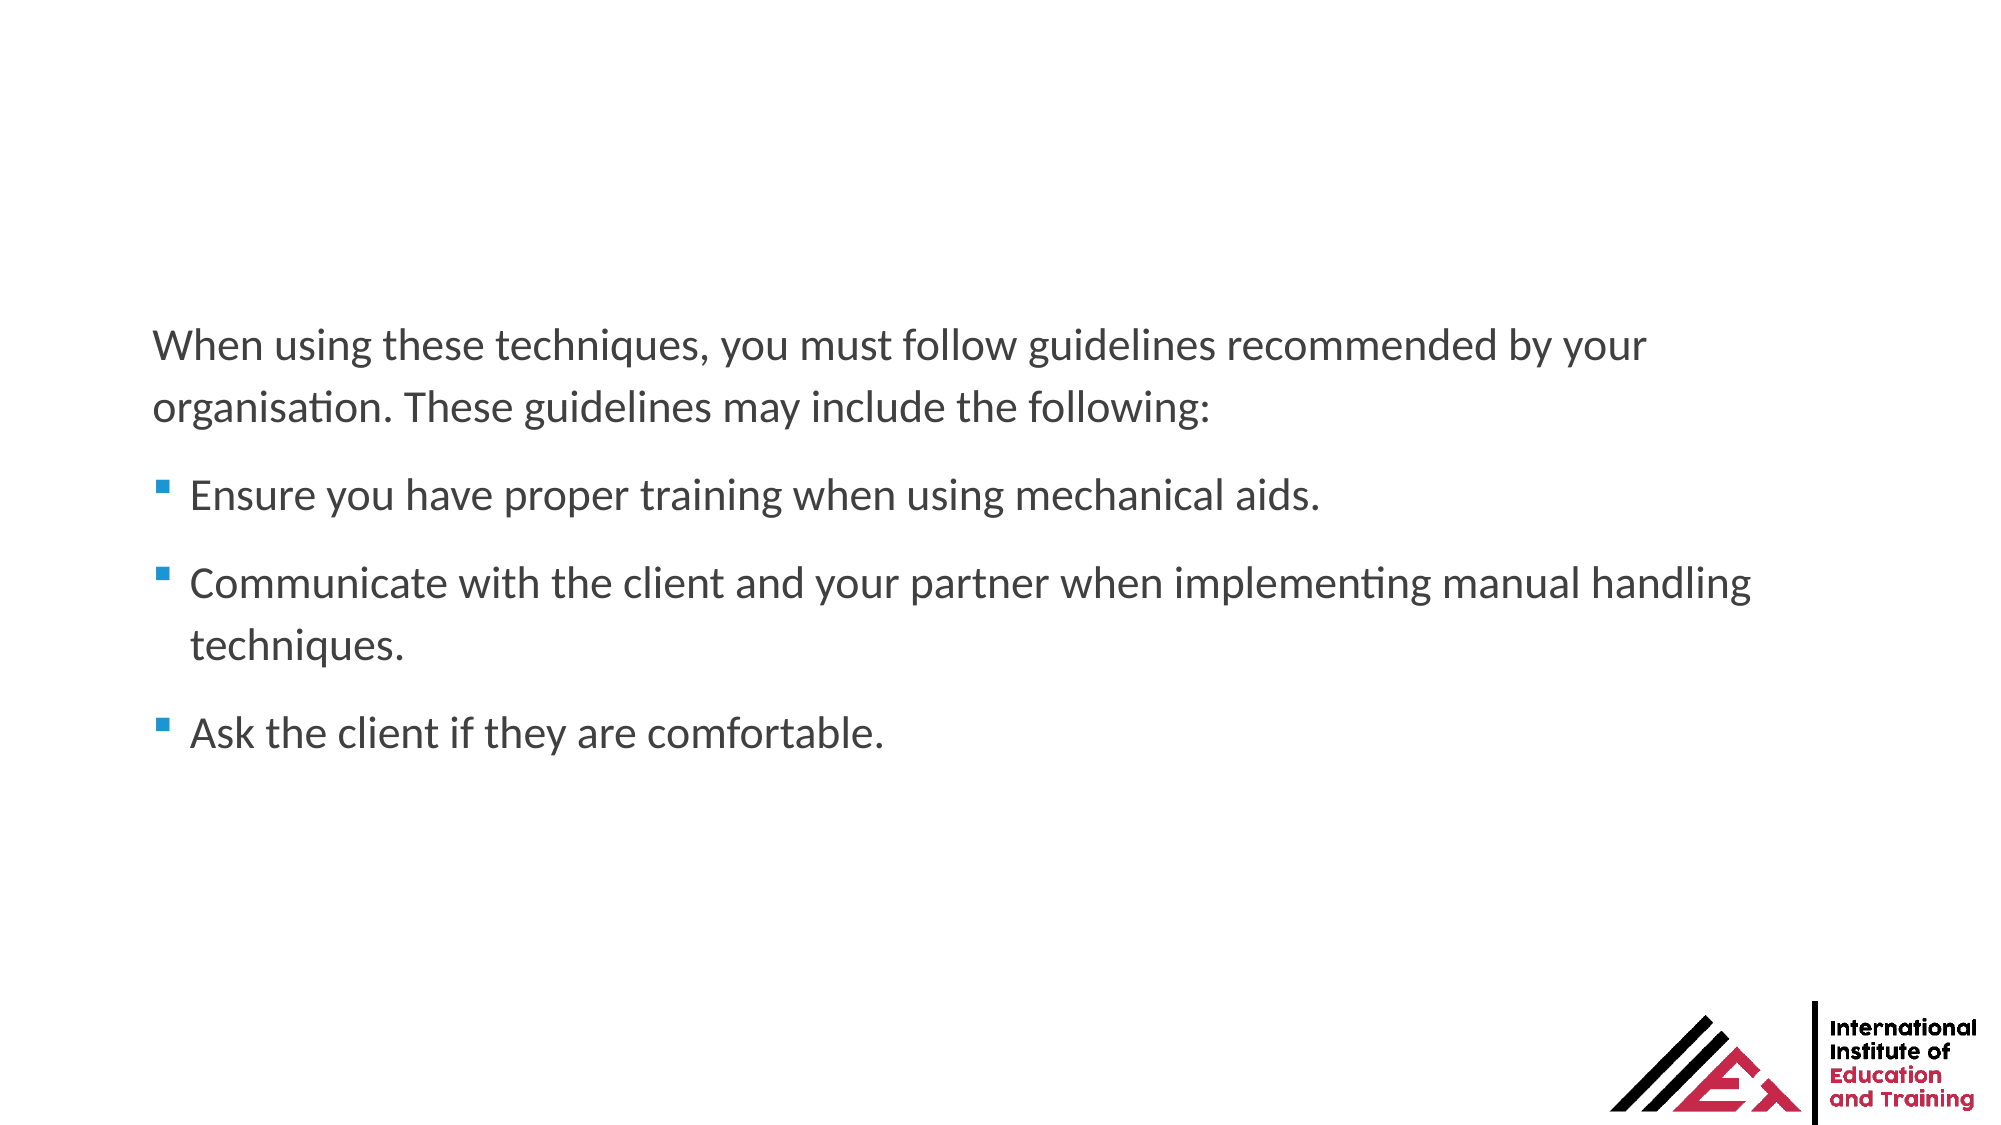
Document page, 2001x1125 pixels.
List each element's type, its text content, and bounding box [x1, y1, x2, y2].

list When using these techniques, you must follow guidelines recommended by your organisation. These guidelines may include the following: Ensure you have proper training when using mechanical aids. Communicate with the client and your partner when implementing manual handling techniques. Ask the client if they are comfortable. [137, 299, 1793, 1014]
picture [1609, 1001, 1976, 1125]
